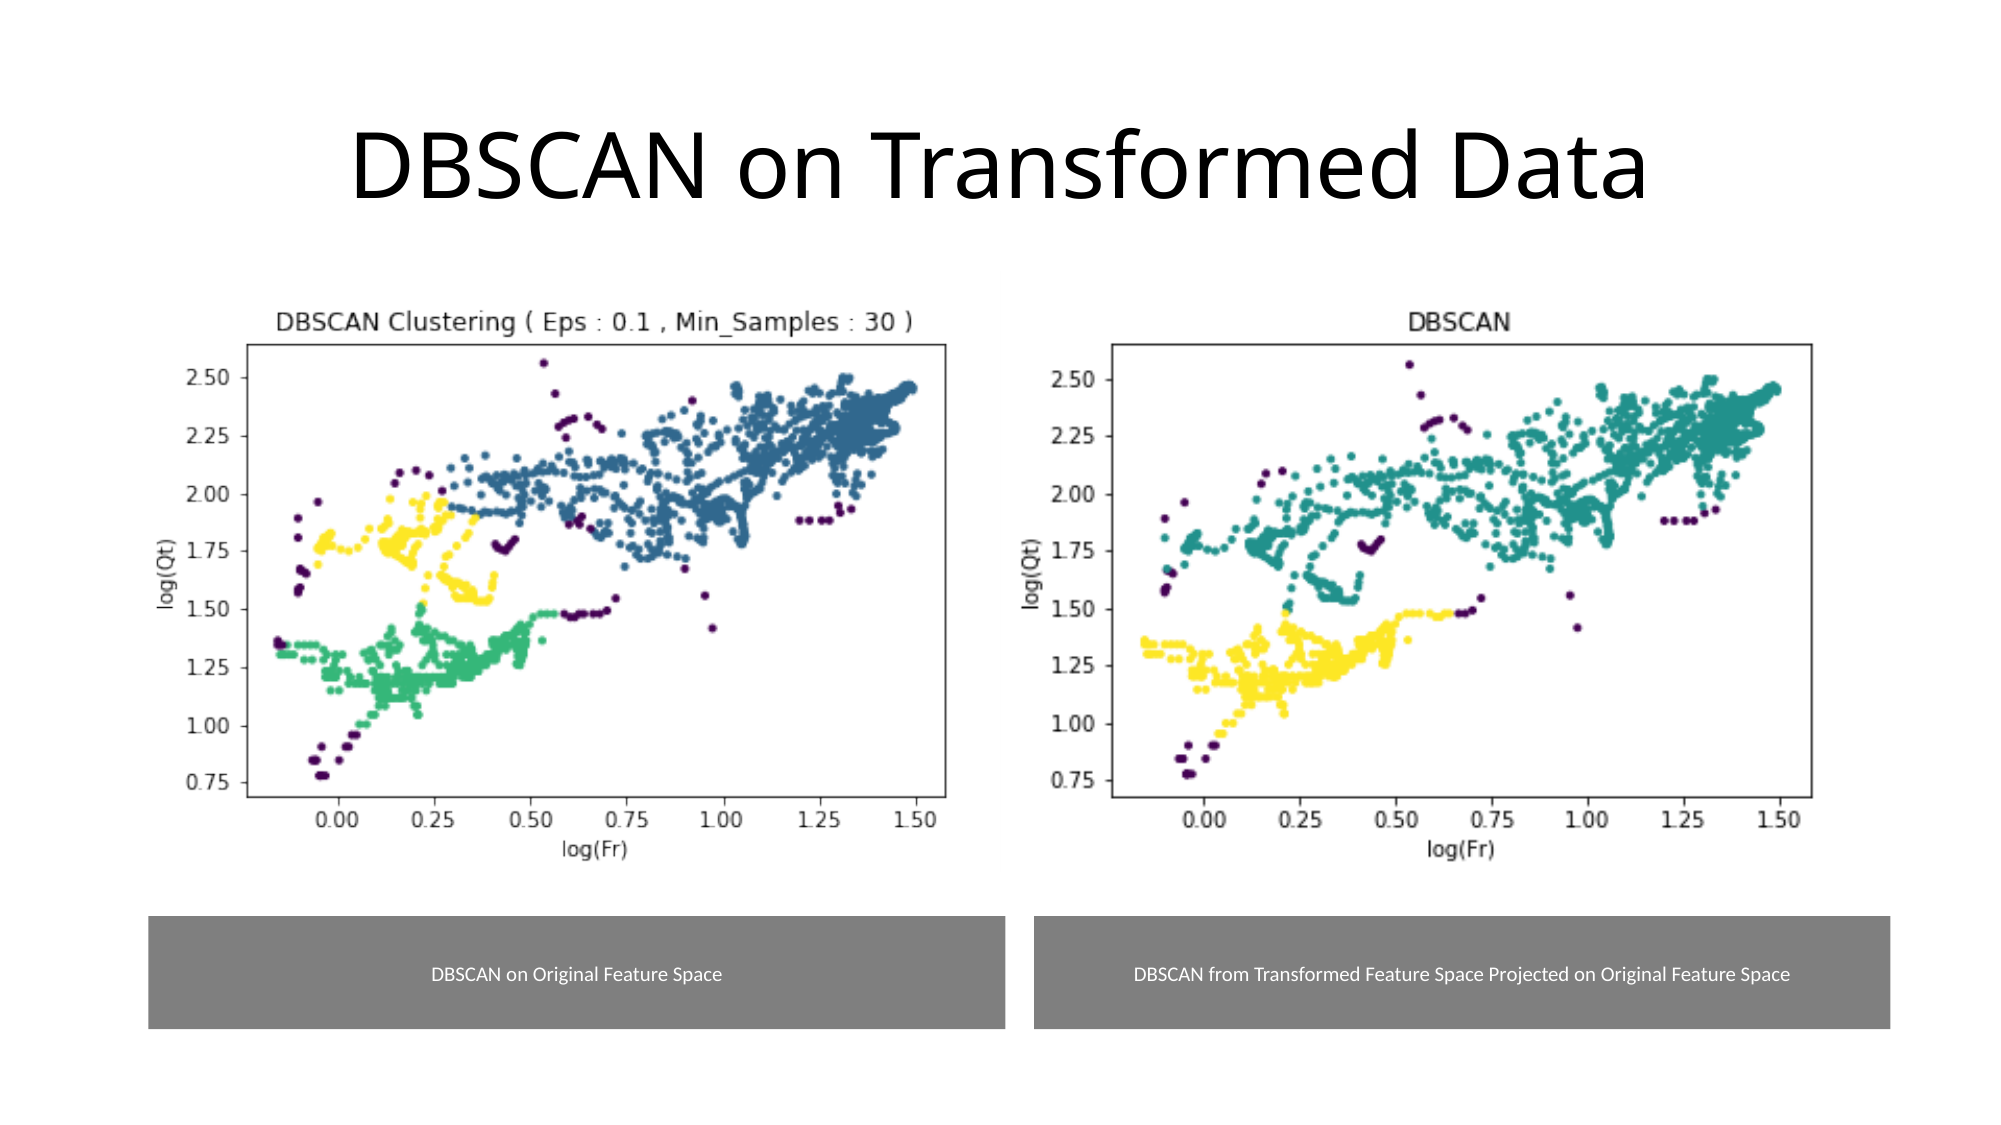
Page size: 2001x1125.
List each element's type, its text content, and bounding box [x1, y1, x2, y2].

text_box DBSCAN from Transformed Feature Space Projected on Original Feature Space [1034, 916, 1891, 1030]
title DBSCAN on Transformed Data [137, 110, 1863, 228]
text_box DBSCAN on Original Feature Space [148, 916, 1006, 1030]
picture [134, 271, 1901, 872]
